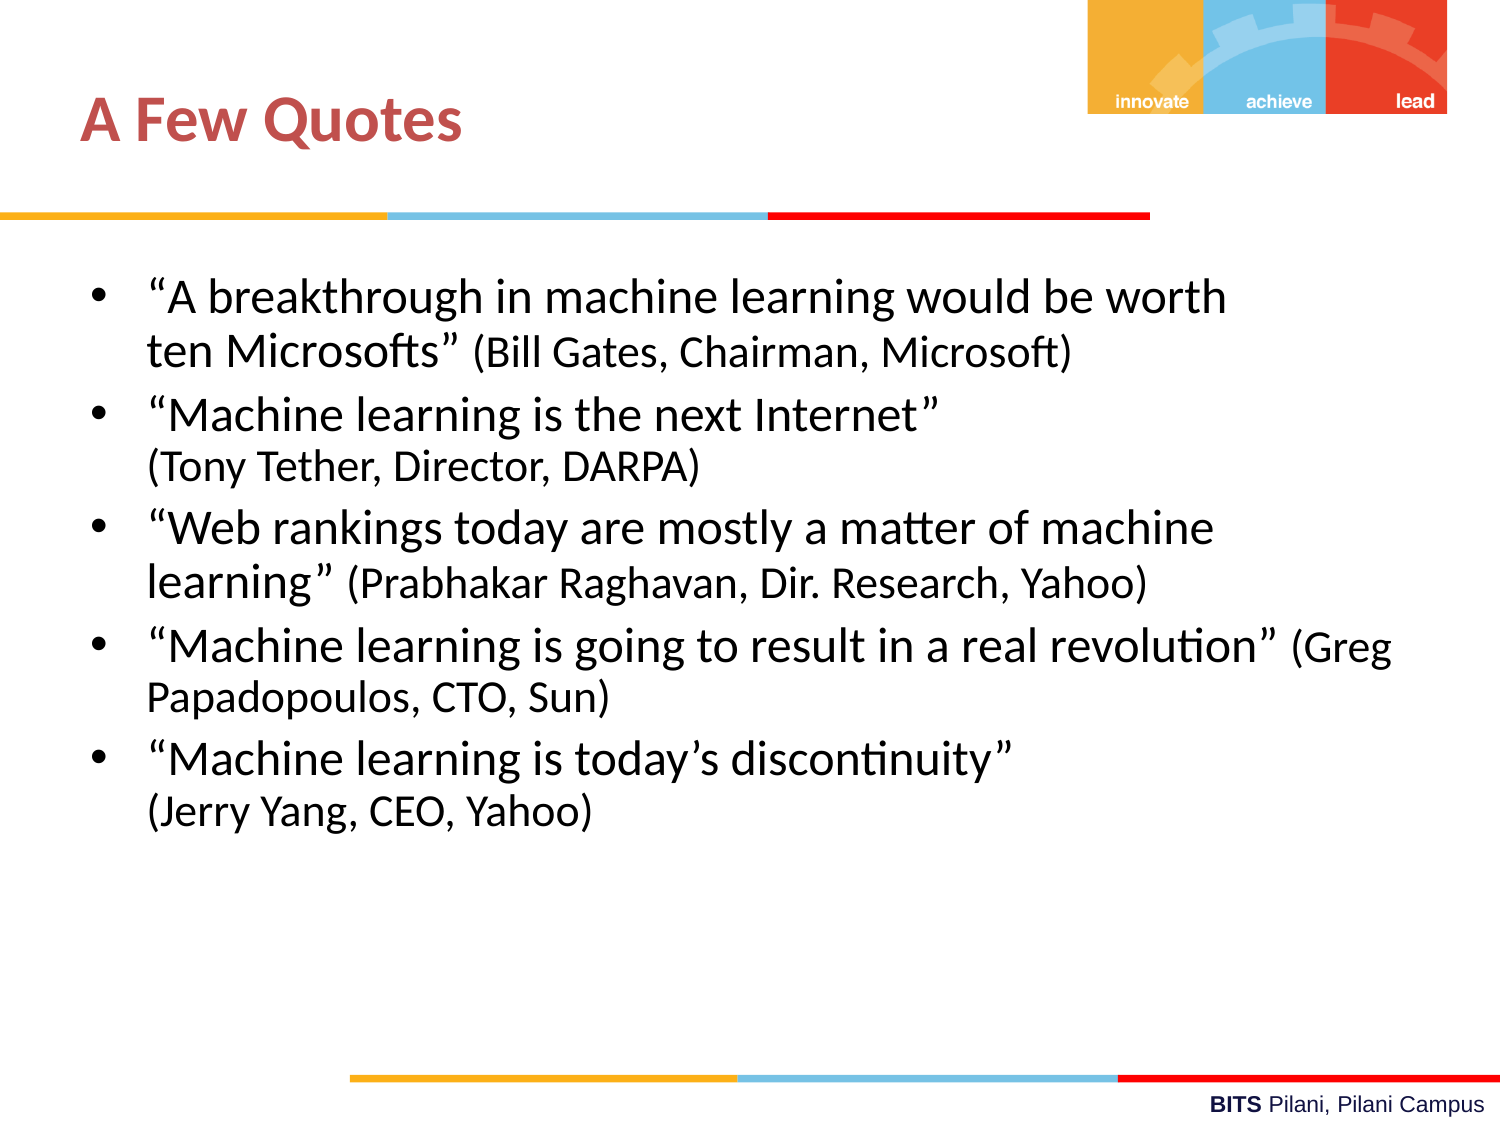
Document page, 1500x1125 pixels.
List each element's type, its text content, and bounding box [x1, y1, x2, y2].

list “A breakthrough in machine learning would be worth ten Microsofts” (Bill Gates, Chairman, Microsoft) “Machine learning is the next Internet” (Tony Tether, Director, DARPA) “Web rankings today are mostly a matter of machine learning” (Prabhakar Raghavan, Dir. Research, Yahoo) “Machine learning is going to result in a real revolution” (Greg Papadopoulos, CTO, Sun) “Machine learning is today’s discontinuity” (Jerry Yang, CEO, Yahoo) [75, 262, 1425, 1005]
title A Few Quotes [64, 45, 1069, 185]
picture [1087, 0, 1448, 114]
